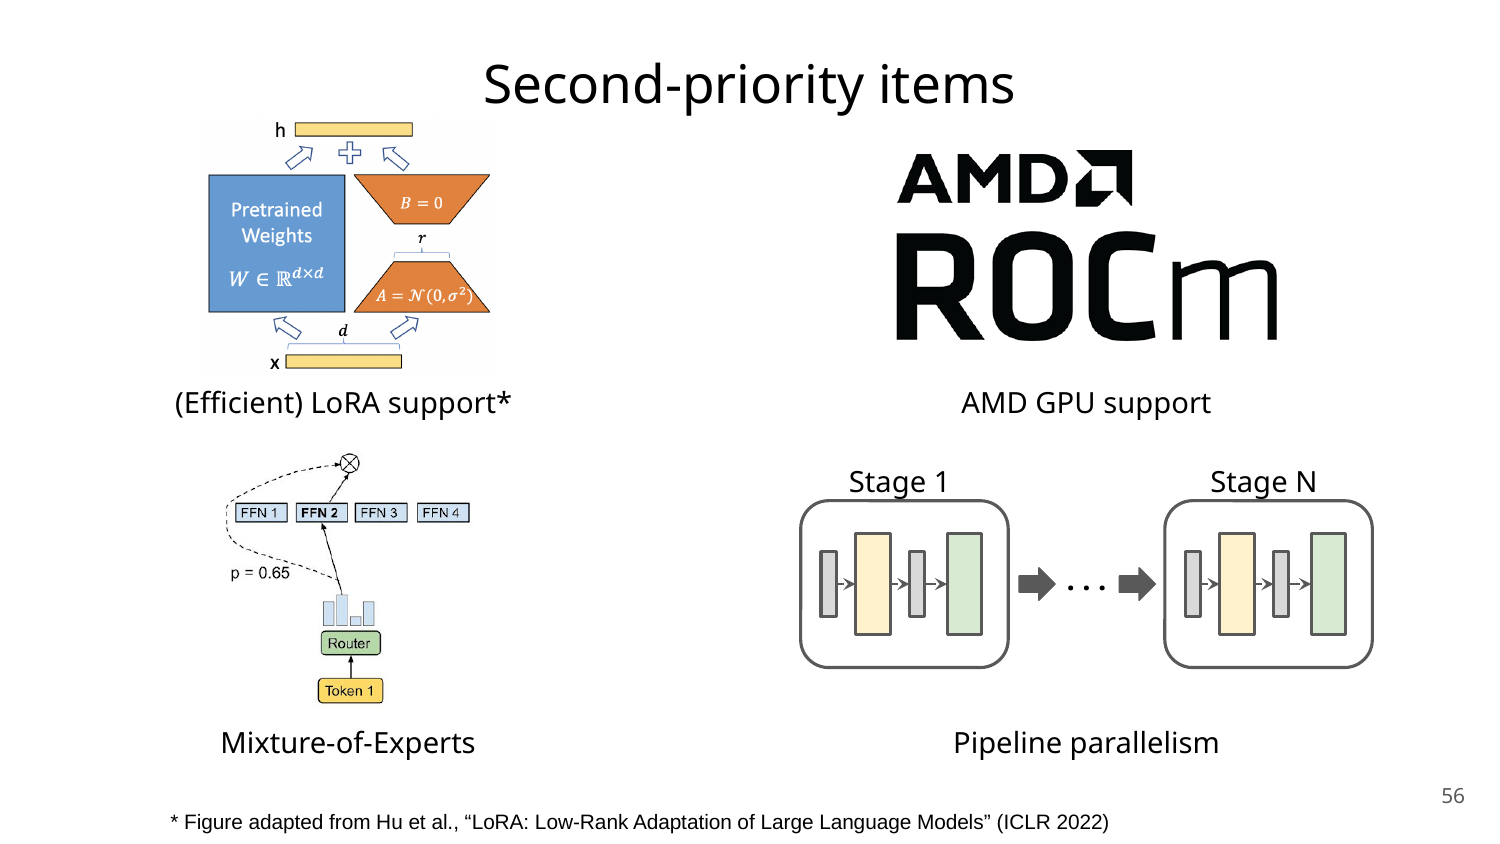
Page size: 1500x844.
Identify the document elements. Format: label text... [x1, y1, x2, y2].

text_box [1164, 504, 1373, 668]
picture [211, 445, 485, 709]
text_box [855, 533, 891, 635]
text_box [947, 533, 982, 635]
title Second-priority items [51, 35, 1449, 130]
slide_number ‹#› [1389, 764, 1480, 830]
text_box [1131, 567, 1156, 601]
text_box [909, 551, 925, 617]
text_box . . . [1042, 551, 1131, 606]
text_box [1019, 567, 1042, 601]
text_box * Figure adapted from Hu et al., “LoRA: Low-Rank Adaptation of Large Language Models” (ICLR 2022) [155, 793, 1417, 844]
text_box [800, 504, 1009, 668]
text_box AMD GPU support [896, 374, 1277, 429]
text_box (Efficient) LoRA support* [140, 374, 547, 429]
text_box Pipeline parallelism [893, 714, 1280, 769]
text_box Stage 1 [805, 454, 995, 509]
picture [198, 116, 498, 376]
text_box [1311, 533, 1346, 635]
text_box [1185, 551, 1201, 617]
text_box Stage N [1169, 454, 1359, 509]
picture [896, 150, 1277, 342]
text_box Mixture-of-Experts [155, 714, 541, 769]
text_box [1273, 551, 1289, 617]
text_box [1219, 533, 1255, 635]
text_box [820, 551, 837, 617]
